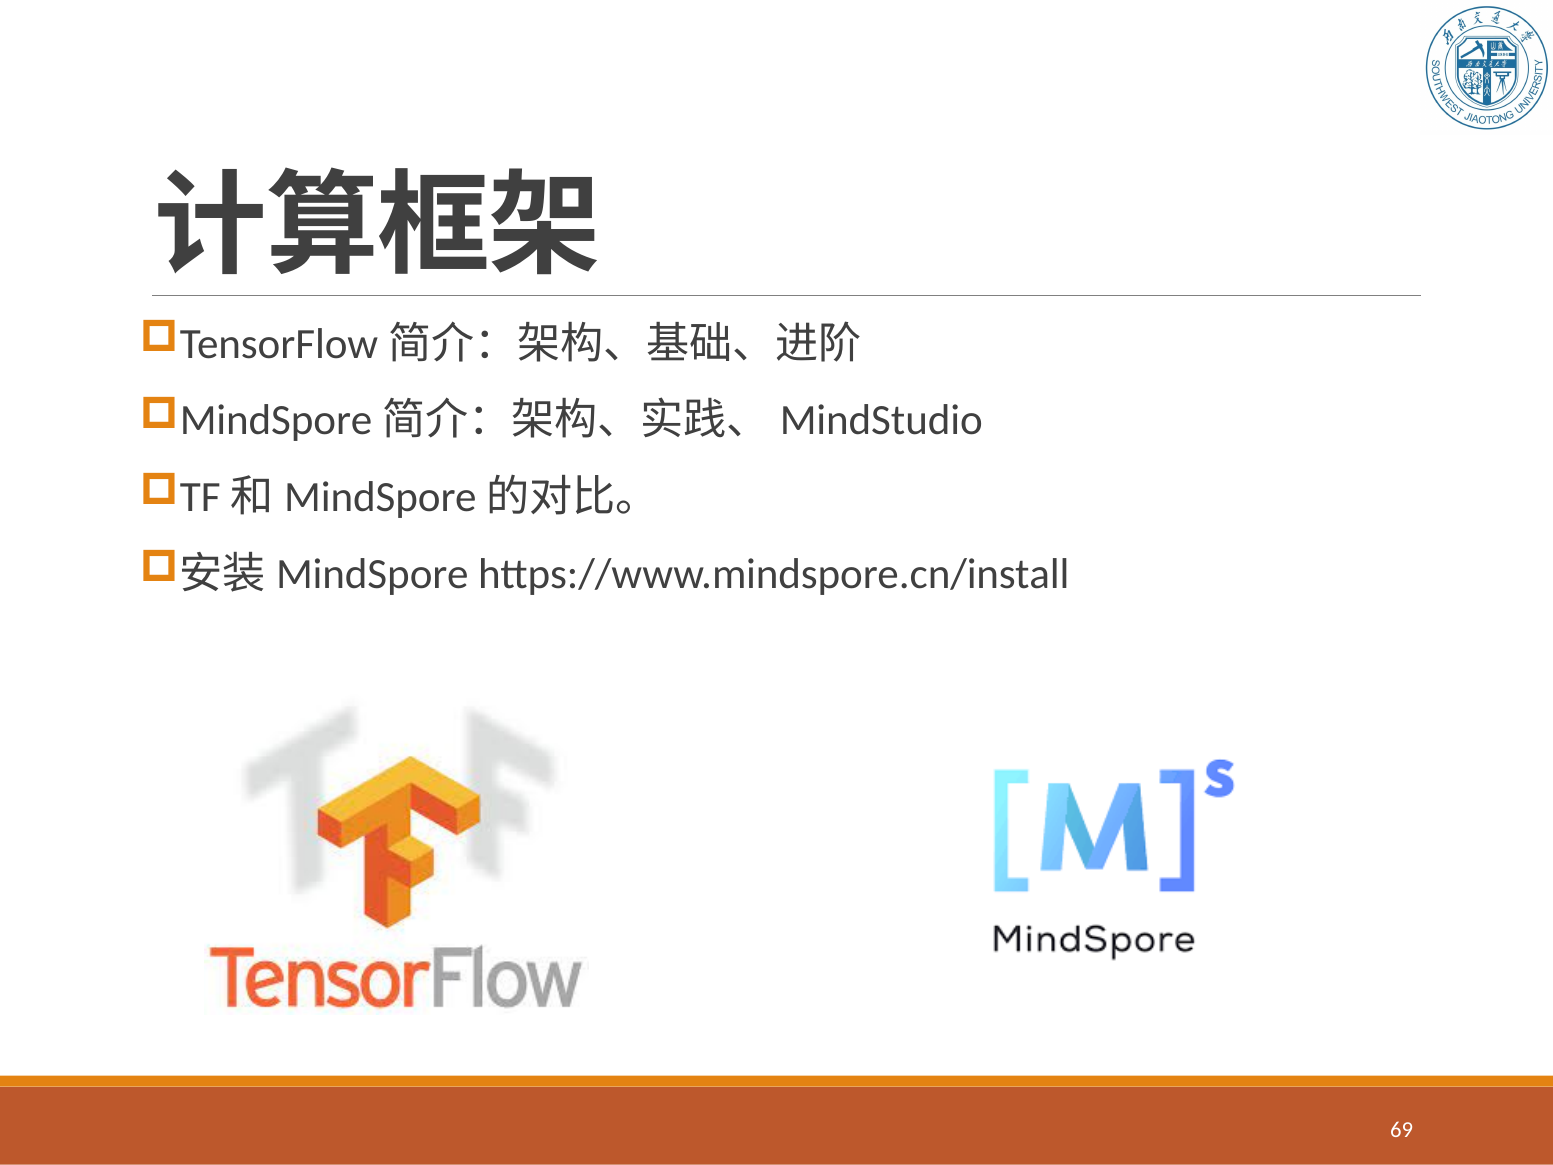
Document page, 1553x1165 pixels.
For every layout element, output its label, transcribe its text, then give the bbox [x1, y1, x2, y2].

picture [898, 702, 1305, 1007]
picture [203, 694, 589, 1016]
slide_number 69 [1261, 1096, 1429, 1159]
title 计算框架 [139, 48, 1421, 295]
picture [1420, 0, 1553, 135]
list TensorFlow简介：架构、基础、进阶 MindSpore简介：架构、实践、MindStudio TF和MindSpore的对比。 安装MindSpore https://www.mindspore.cn/install [139, 313, 1421, 997]
